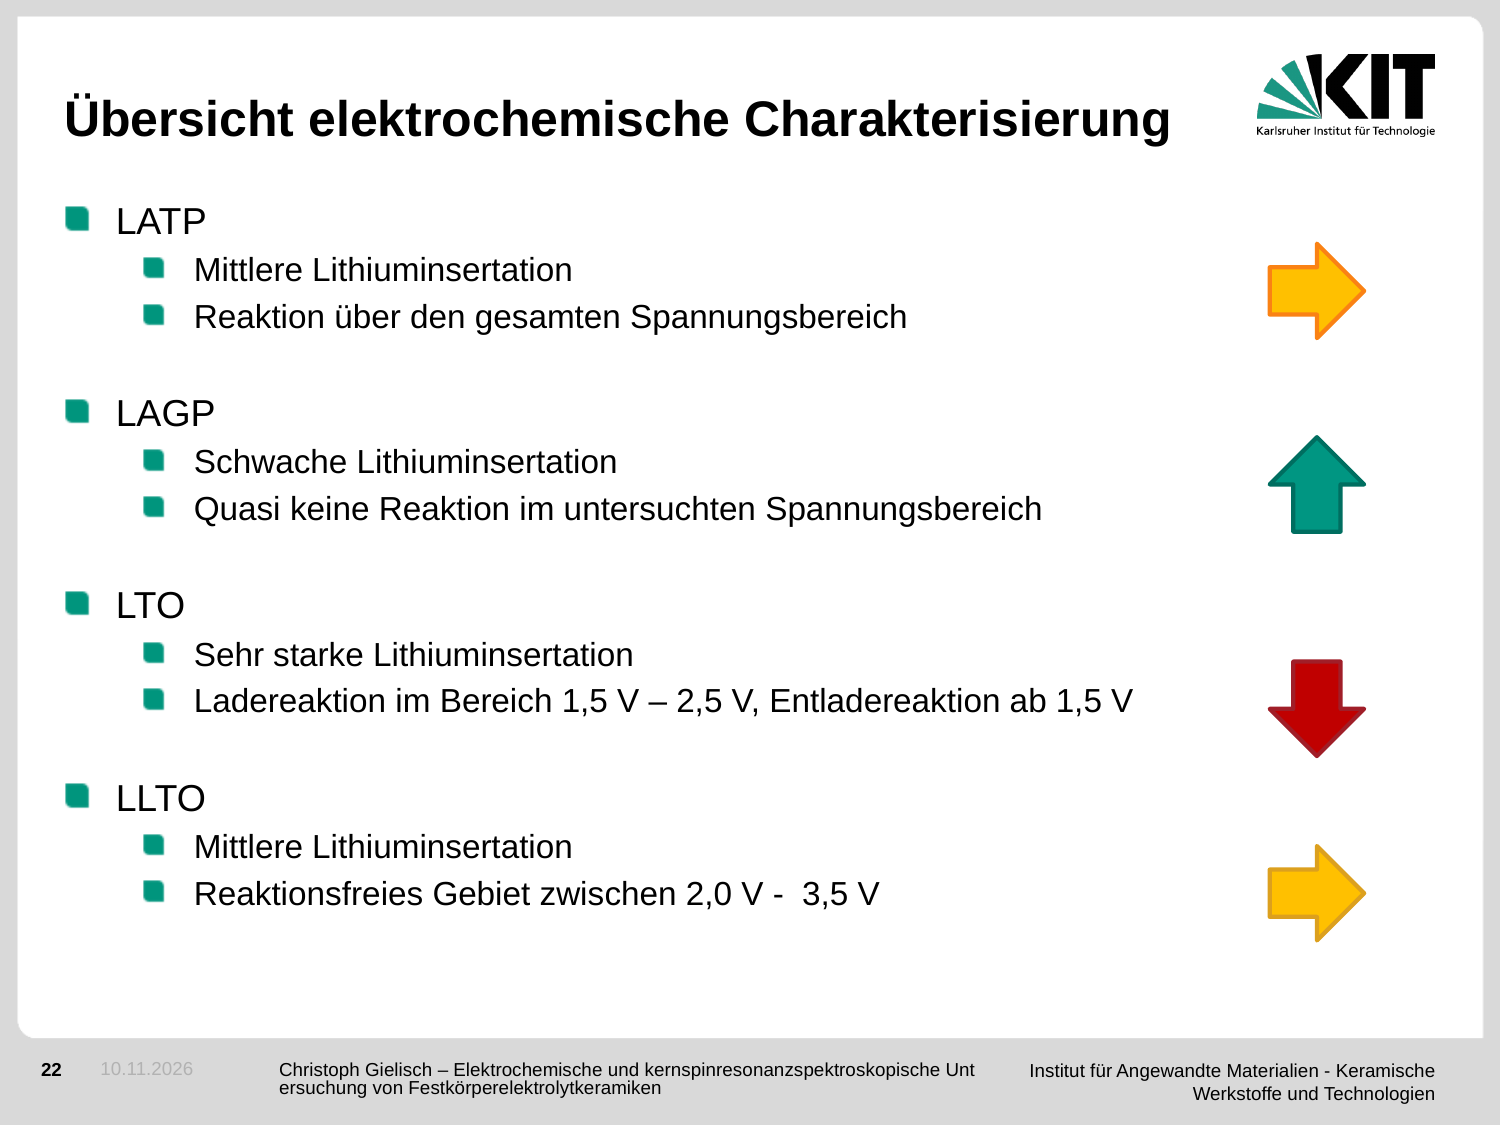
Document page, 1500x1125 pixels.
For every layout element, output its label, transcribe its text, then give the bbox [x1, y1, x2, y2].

text_box [1267, 844, 1367, 943]
list LATP Mittlere Lithiuminsertation Reaktion über den gesamten Spannungsbereich LAGP Schwache Lithiuminsertation Quasi keine Reaktion im untersuchten Spannungsbereich LTO Sehr starke Lithiuminsertation Ladereaktion im Bereich 1,5 V – 2,5 V, Entladereaktion ab 1,5 V LLTO Mittlere Lithiuminsertation Reaktionsfreies Gebiet zwischen 2,0 V - 3,5 V [64, 196, 1436, 1000]
text_box [1267, 241, 1367, 341]
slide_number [100, 1057, 272, 1117]
footer Christoph Gielisch – Elektrochemische und kernspinresonanzspektroskopische Untersuchung von Festkörperelektrolytkeramiken [278, 1056, 977, 1117]
text_box [1267, 659, 1367, 759]
title Übersicht elektrochemische Charakterisierung [63, 54, 1199, 148]
text_box [1267, 435, 1367, 534]
picture [0, 0, 1500, 1125]
